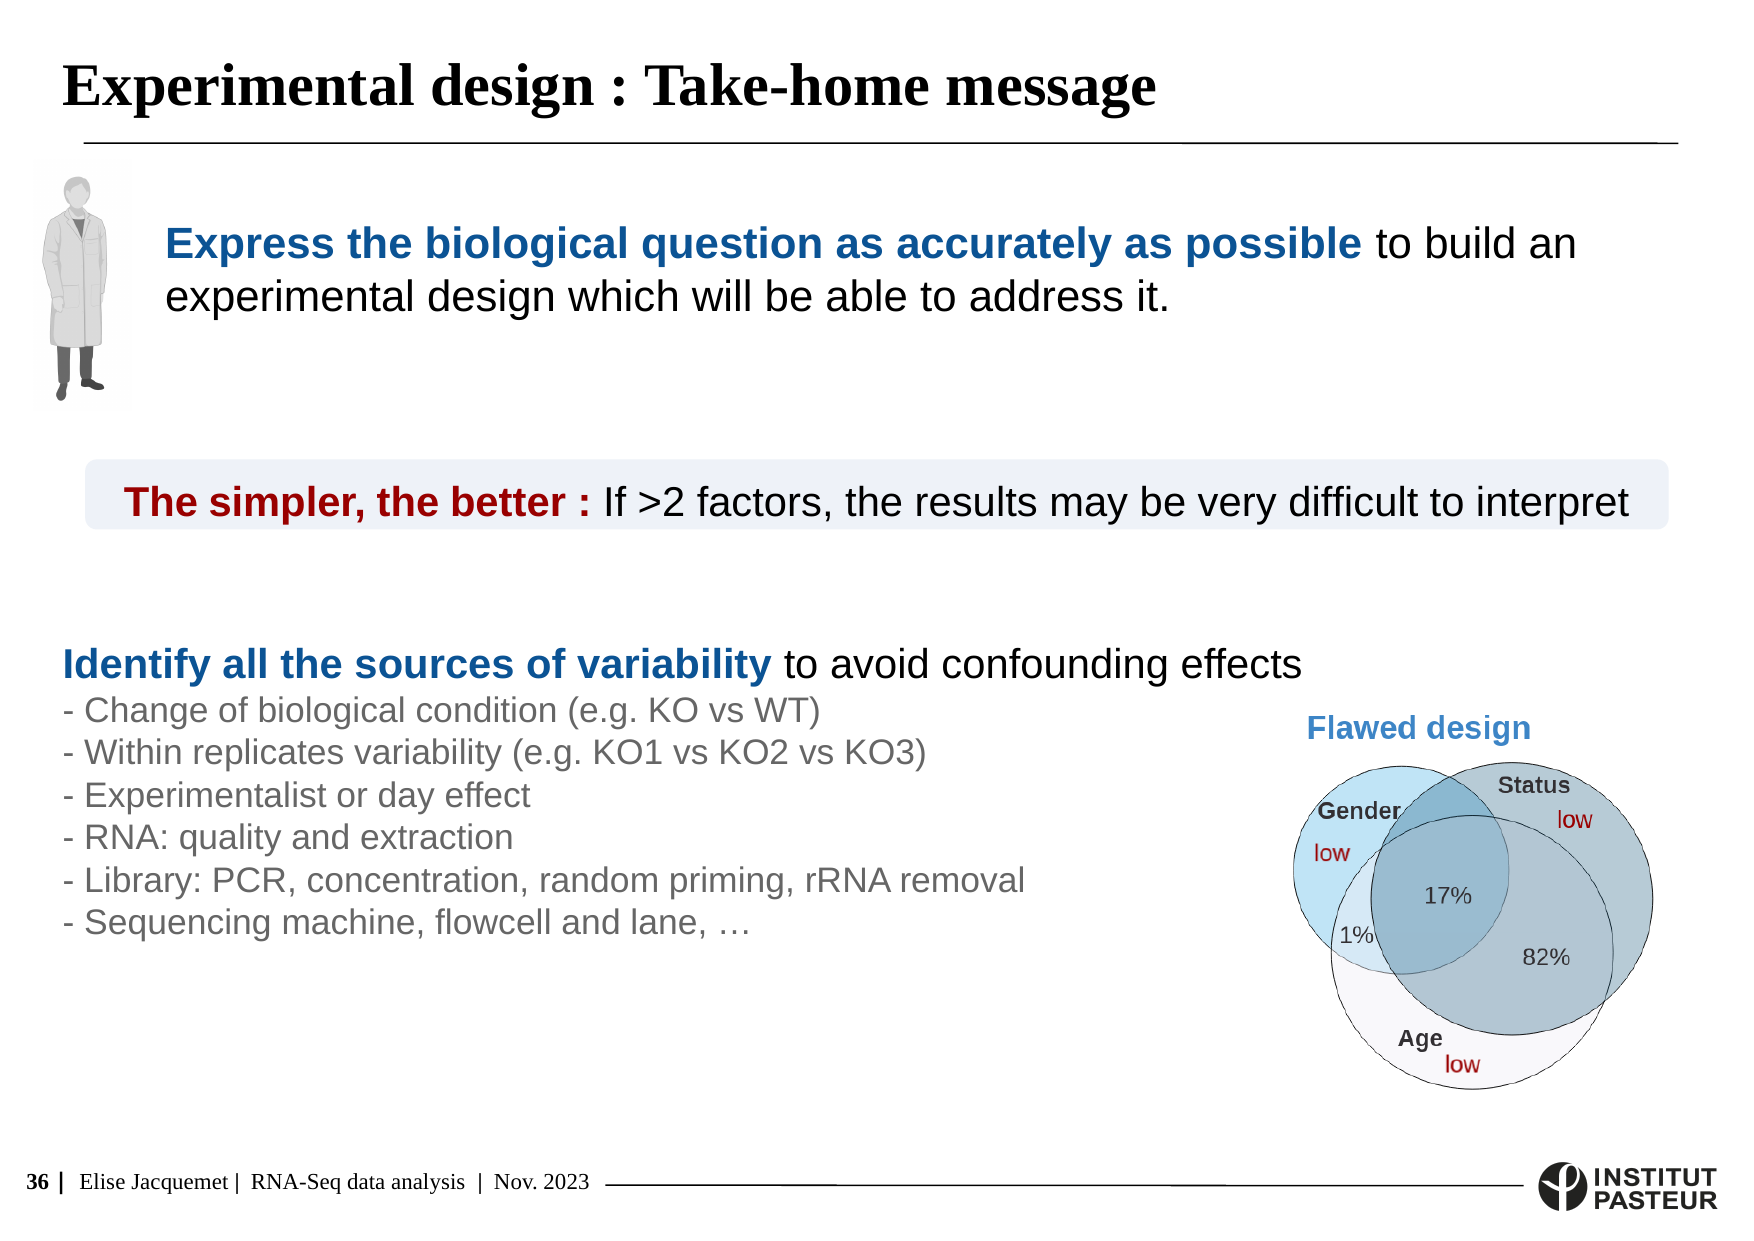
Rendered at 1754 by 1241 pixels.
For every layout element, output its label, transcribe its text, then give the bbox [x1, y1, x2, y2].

text_box Express the biological question as accurately as possible to build an experimental design which will be able to address it. [149, 199, 1710, 335]
picture [33, 159, 132, 411]
text_box Experimental design : Take-home message [62, 2, 1692, 160]
picture [1271, 687, 1673, 1114]
text_box The simpler, the better : If >2 factors, the results may be very difﬁcult to interpret [85, 459, 1669, 530]
picture [1534, 1155, 1722, 1218]
text_box Identify all the sources of variability to avoid confounding effects - Change of biological condition (e.g. KO vs WT) - Within replicates variability (e.g. KO1 vs KO2 vs KO3) - Experimentalist or day effect - RNA: quality and extraction - Library: PCR, concentration, random priming, rRNA removal - Sequencing machine, flowcell and lane, … [62, 636, 1692, 1062]
